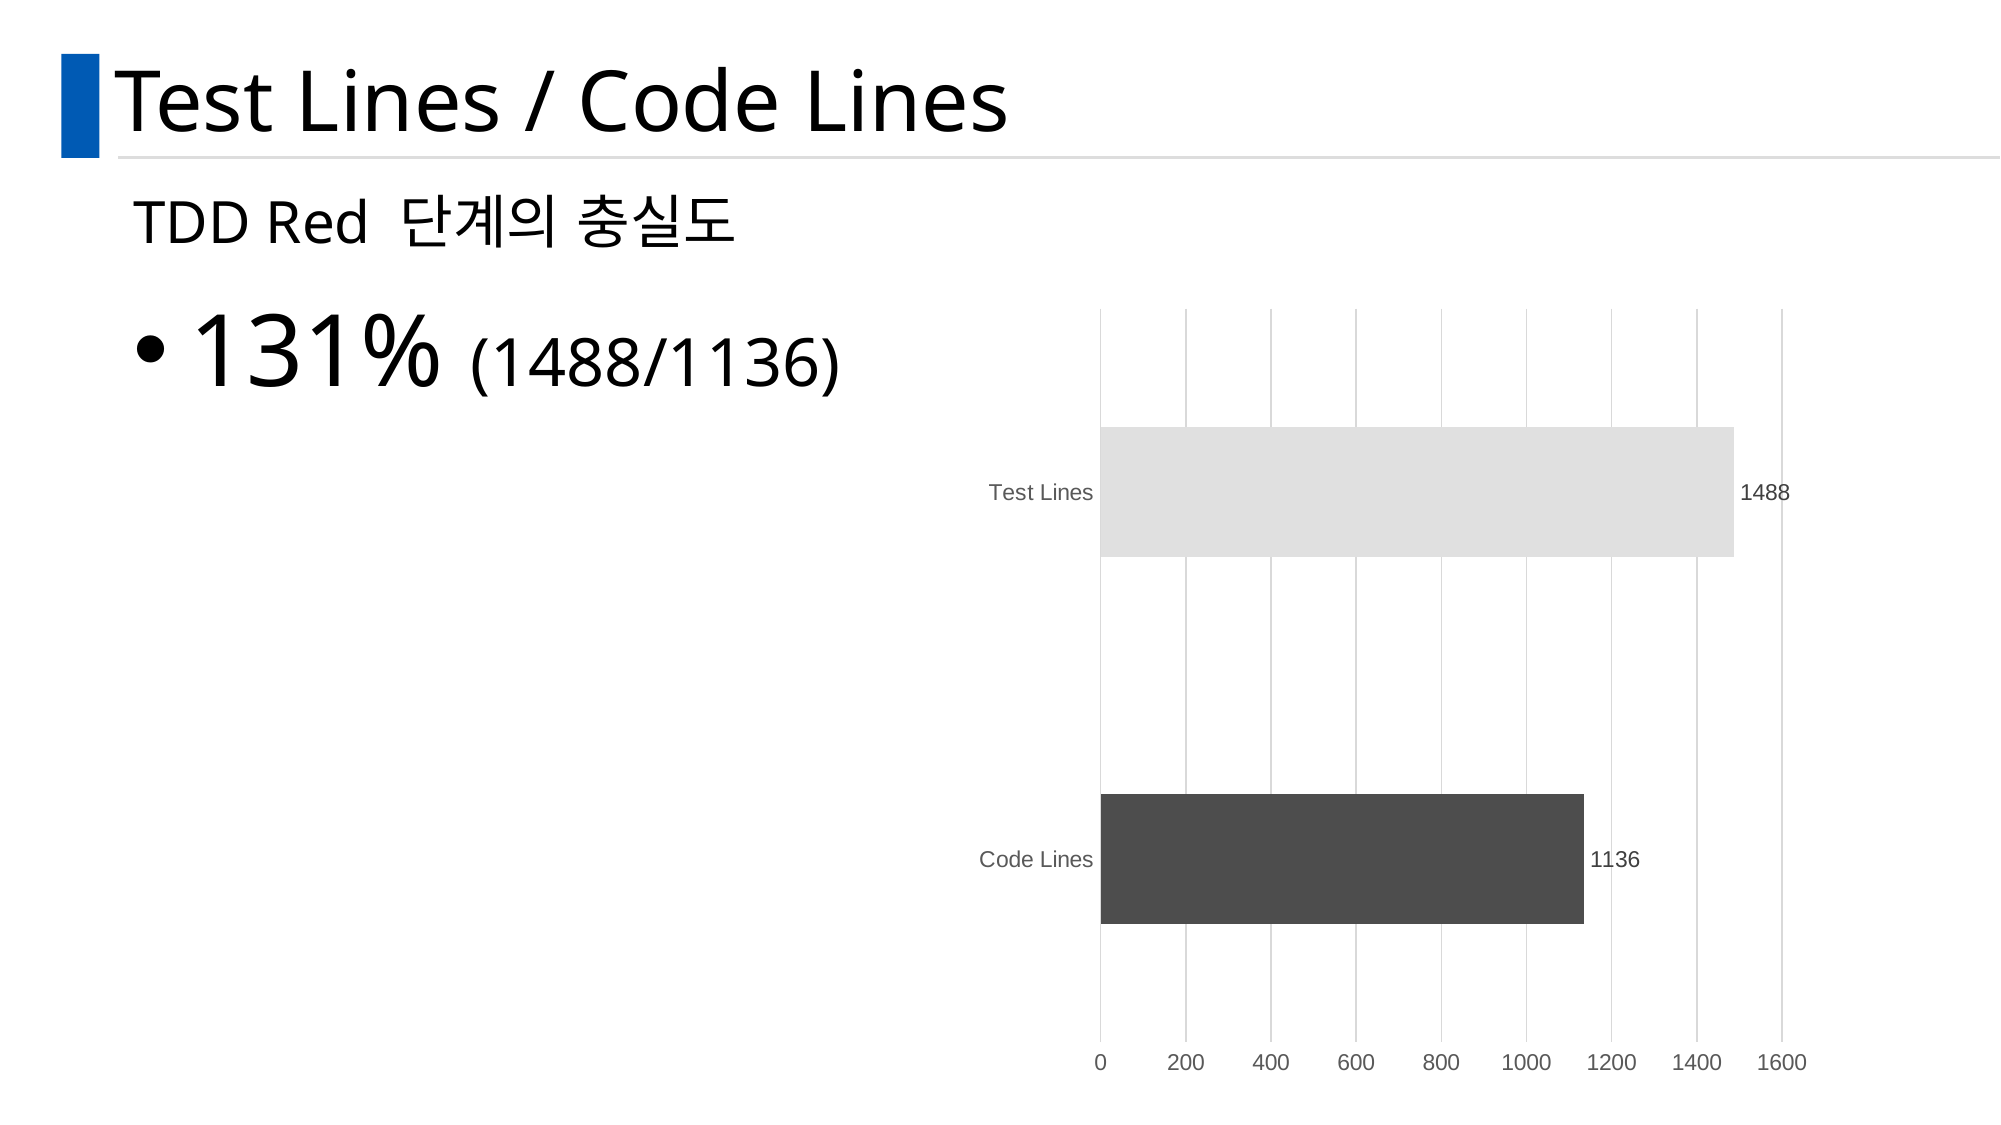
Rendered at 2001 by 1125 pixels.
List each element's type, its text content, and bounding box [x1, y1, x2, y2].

chart [961, 292, 1825, 1091]
list TDD Red 단계의 충실도 [99, 185, 1825, 277]
title Test Lines / Code Lines [99, 50, 1825, 158]
list 131% (1488/1136) [99, 292, 912, 1075]
